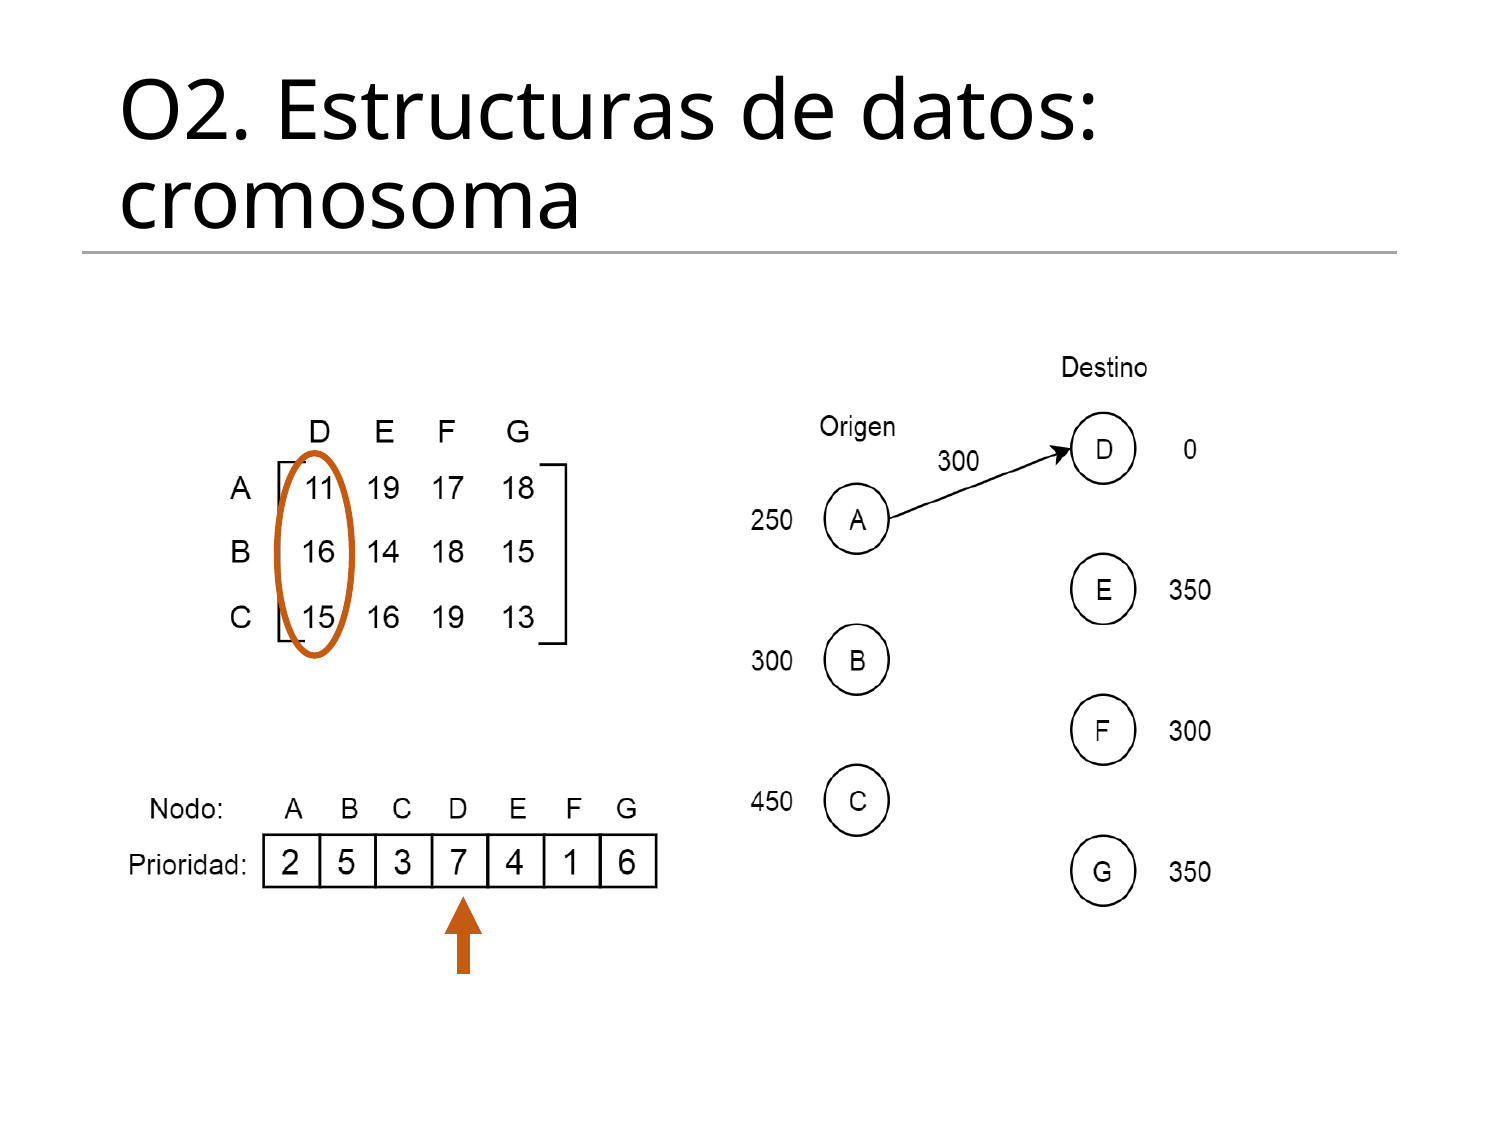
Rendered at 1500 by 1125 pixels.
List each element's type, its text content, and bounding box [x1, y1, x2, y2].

picture [198, 399, 596, 678]
picture [103, 775, 691, 910]
title O2. Estructuras de datos: cromosoma [103, 48, 1434, 266]
picture [712, 335, 1272, 945]
